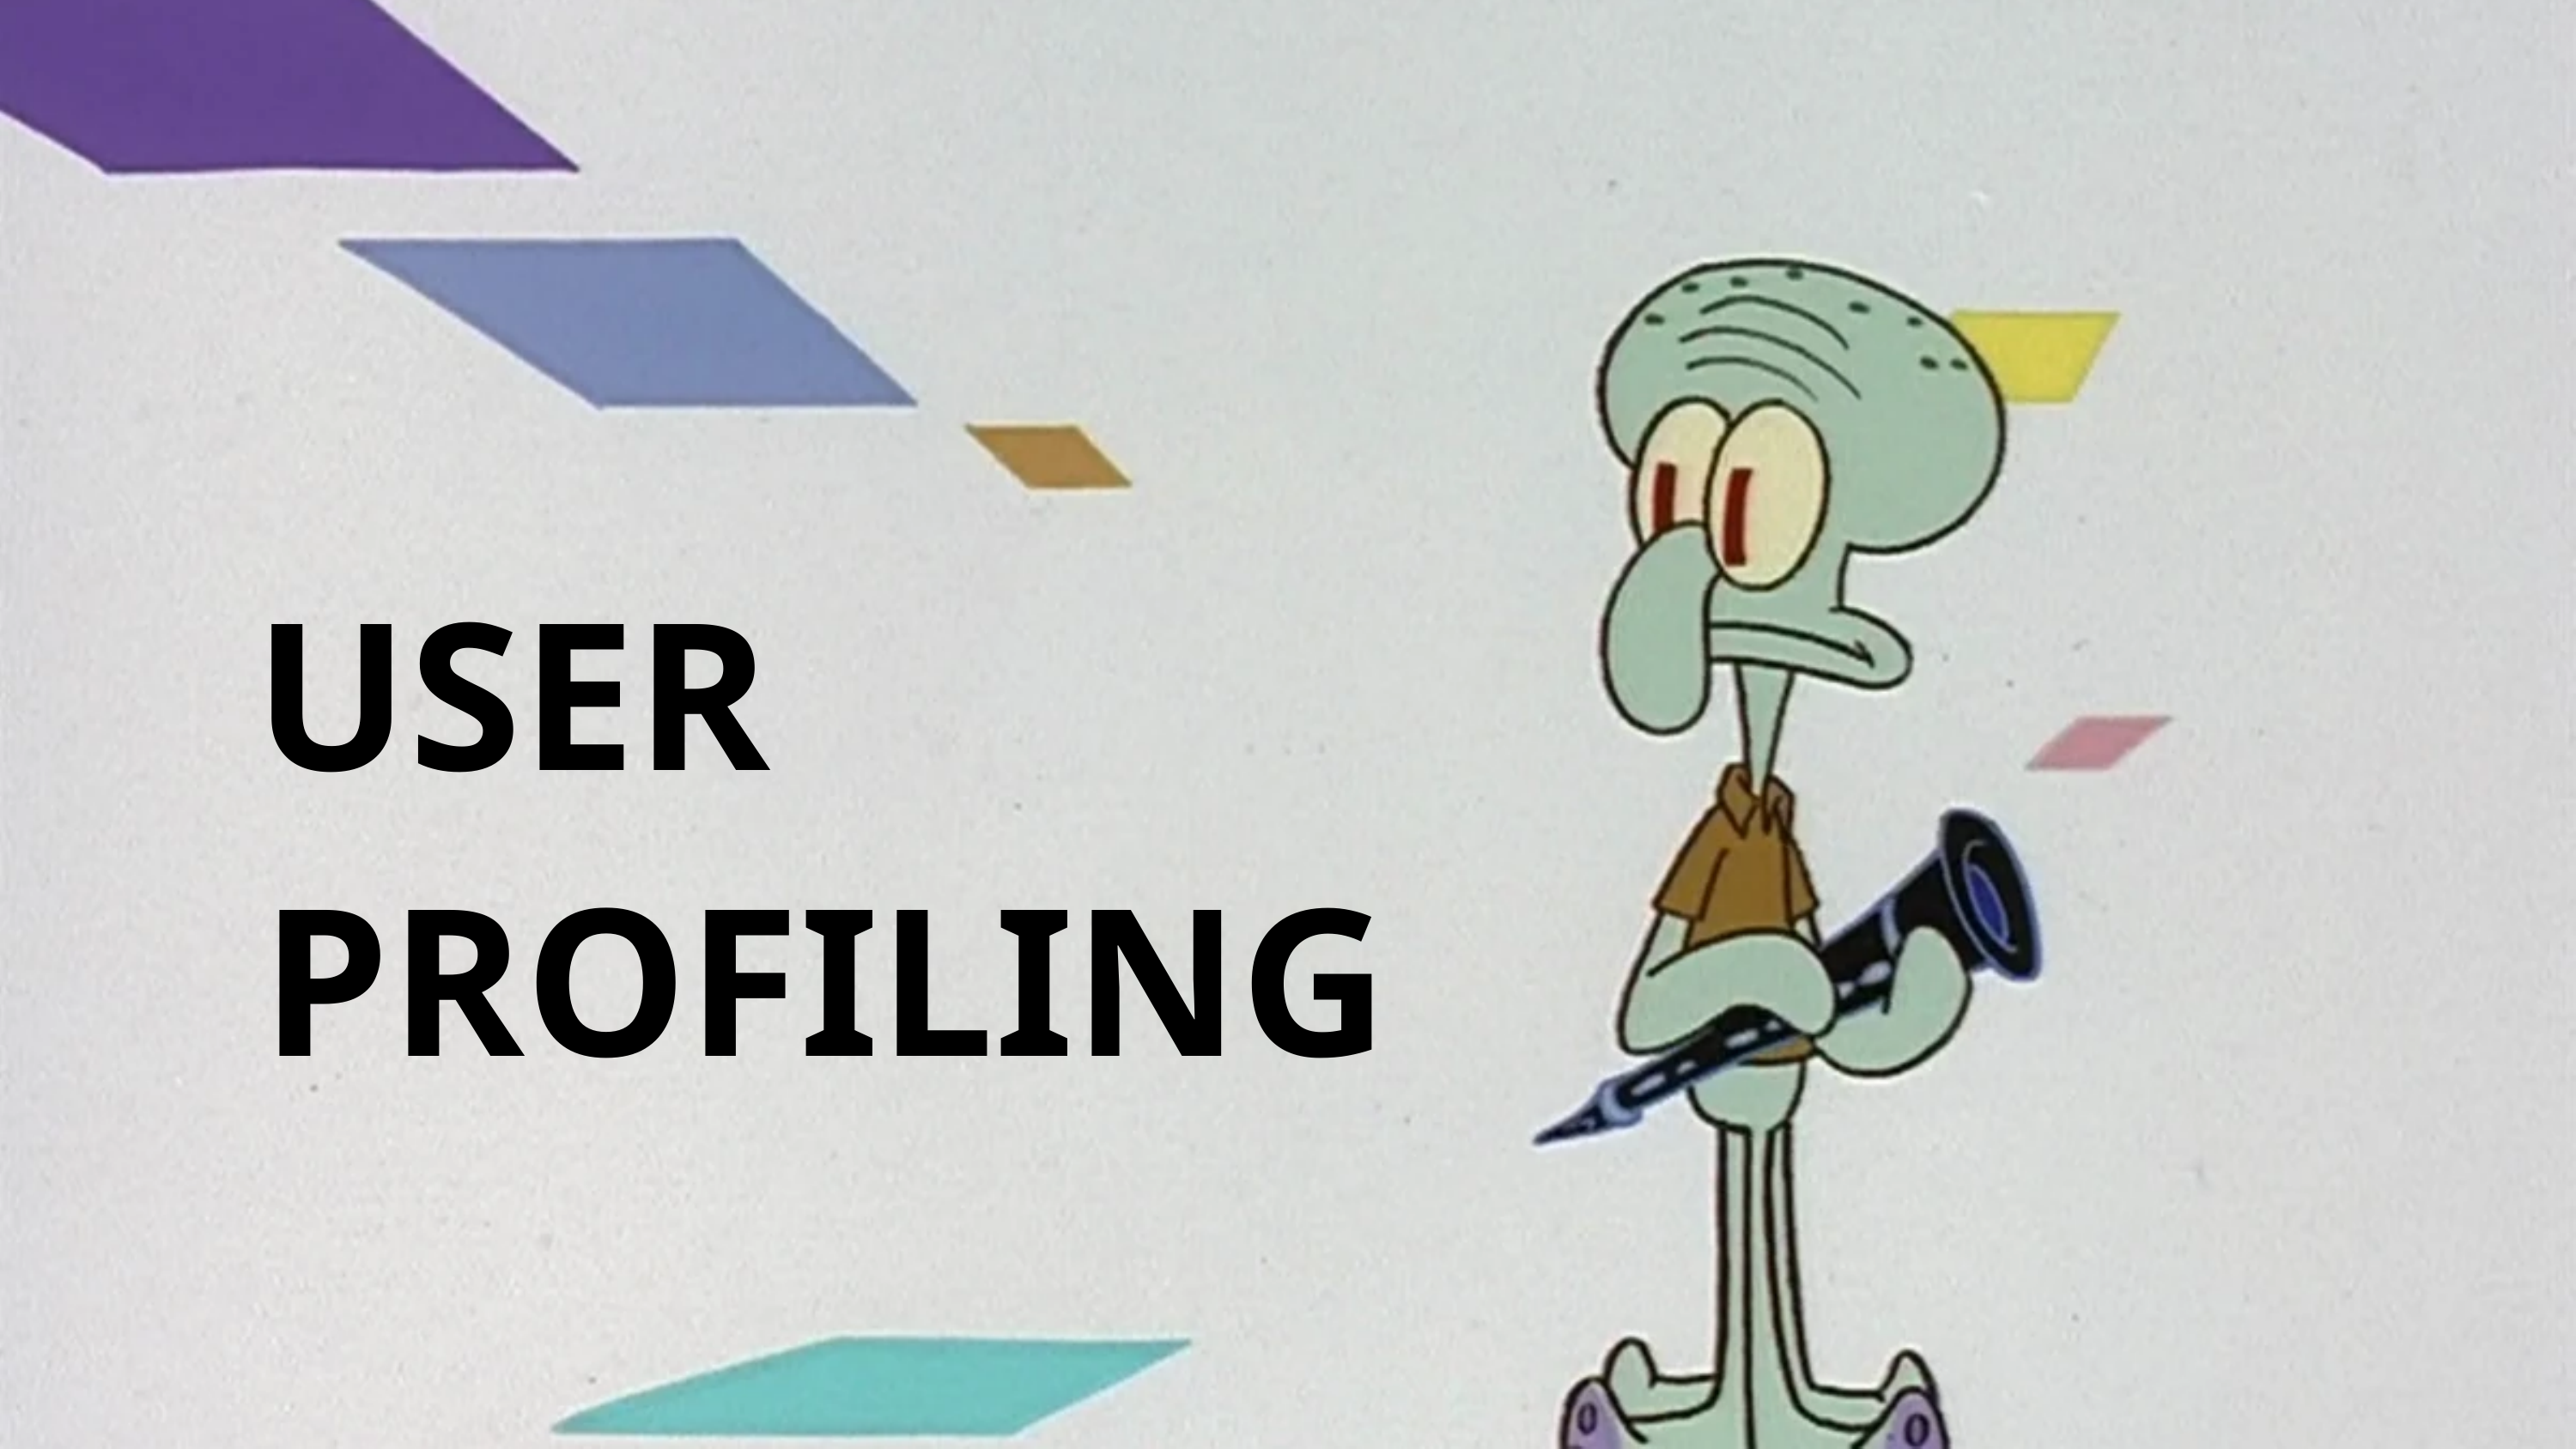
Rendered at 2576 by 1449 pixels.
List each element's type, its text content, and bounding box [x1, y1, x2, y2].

text_box USER PROFILING [254, 524, 1395, 1098]
text_box [0, 0, 2576, 1449]
